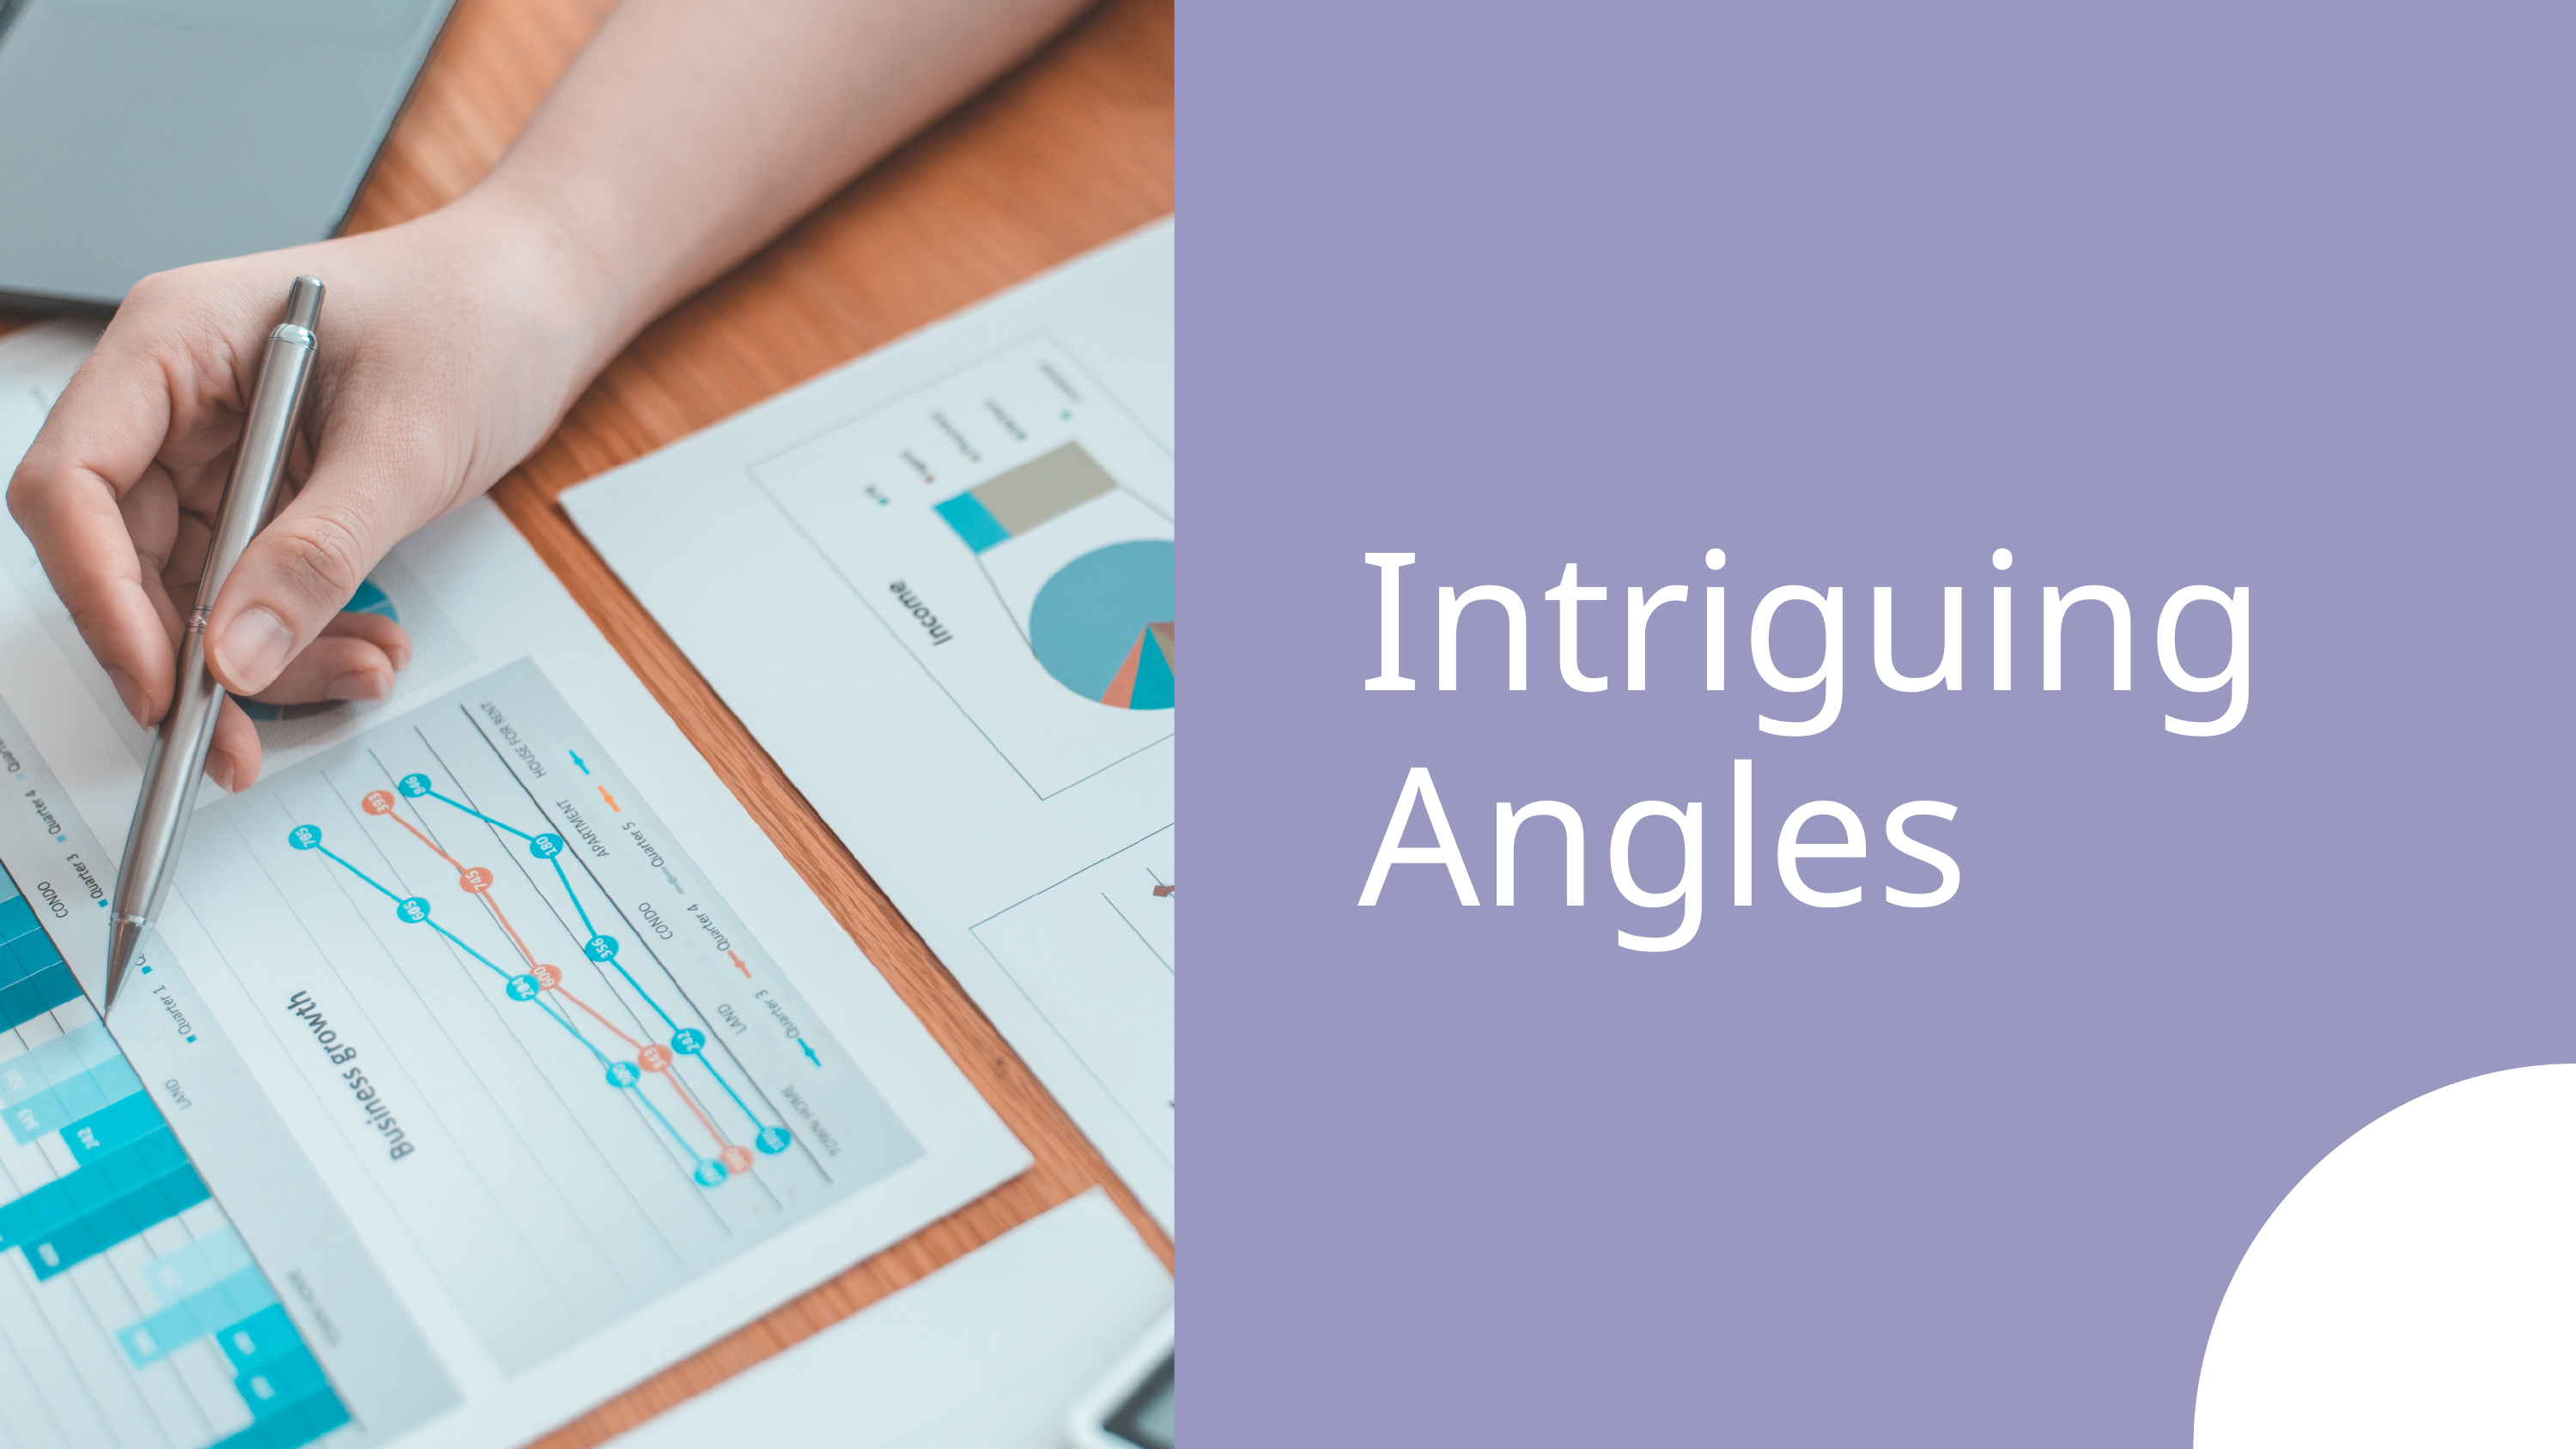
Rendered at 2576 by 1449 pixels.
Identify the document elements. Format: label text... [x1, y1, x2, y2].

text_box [2193, 1063, 2576, 1449]
text_box Intriguing Angles [1358, 513, 2338, 945]
text_box [0, 0, 1175, 1449]
